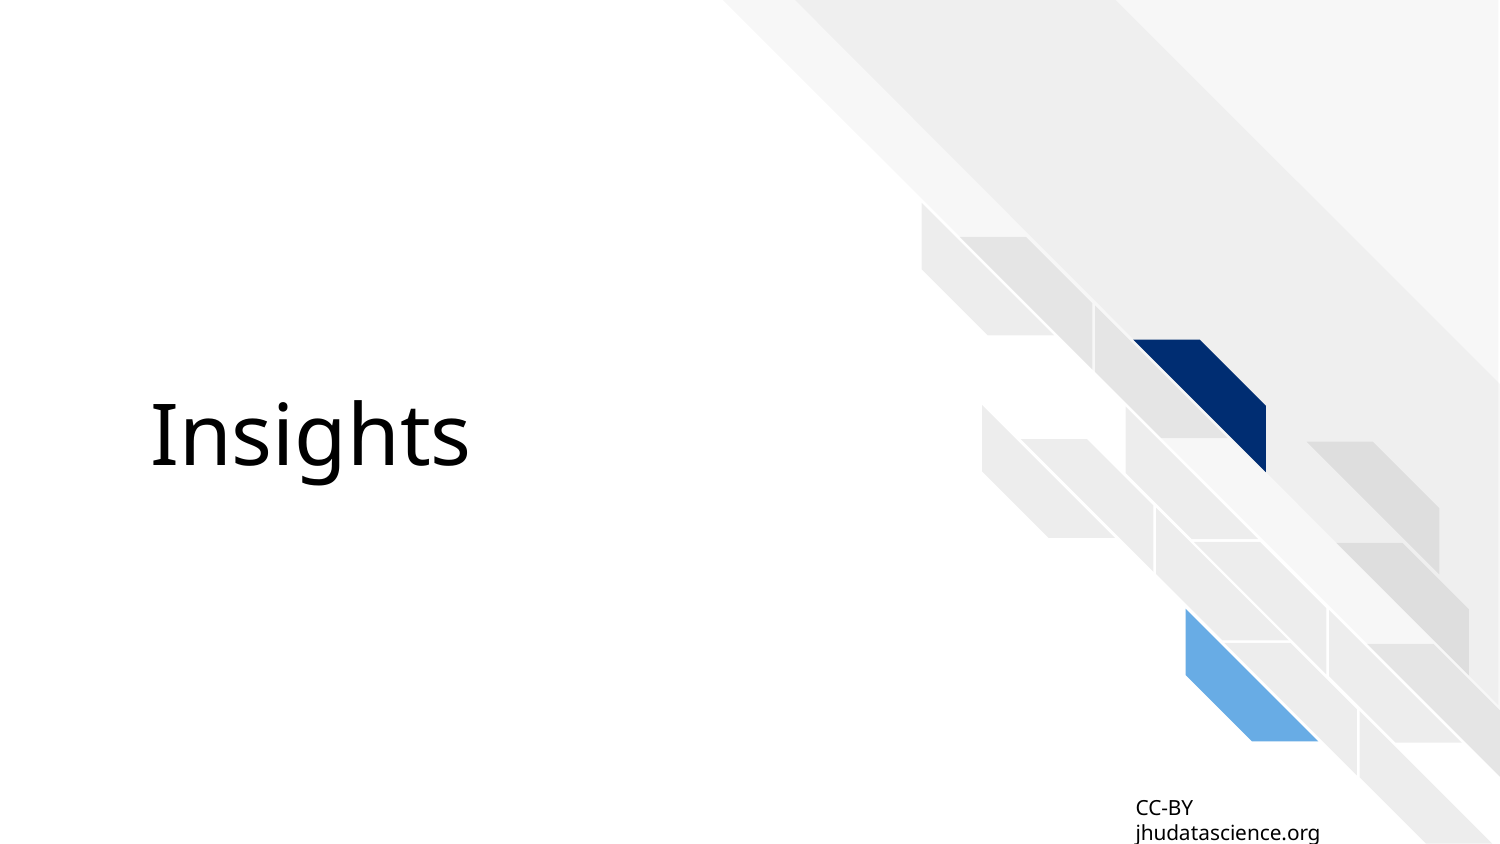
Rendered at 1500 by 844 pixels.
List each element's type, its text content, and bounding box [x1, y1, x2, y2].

title Insights [135, 336, 888, 526]
